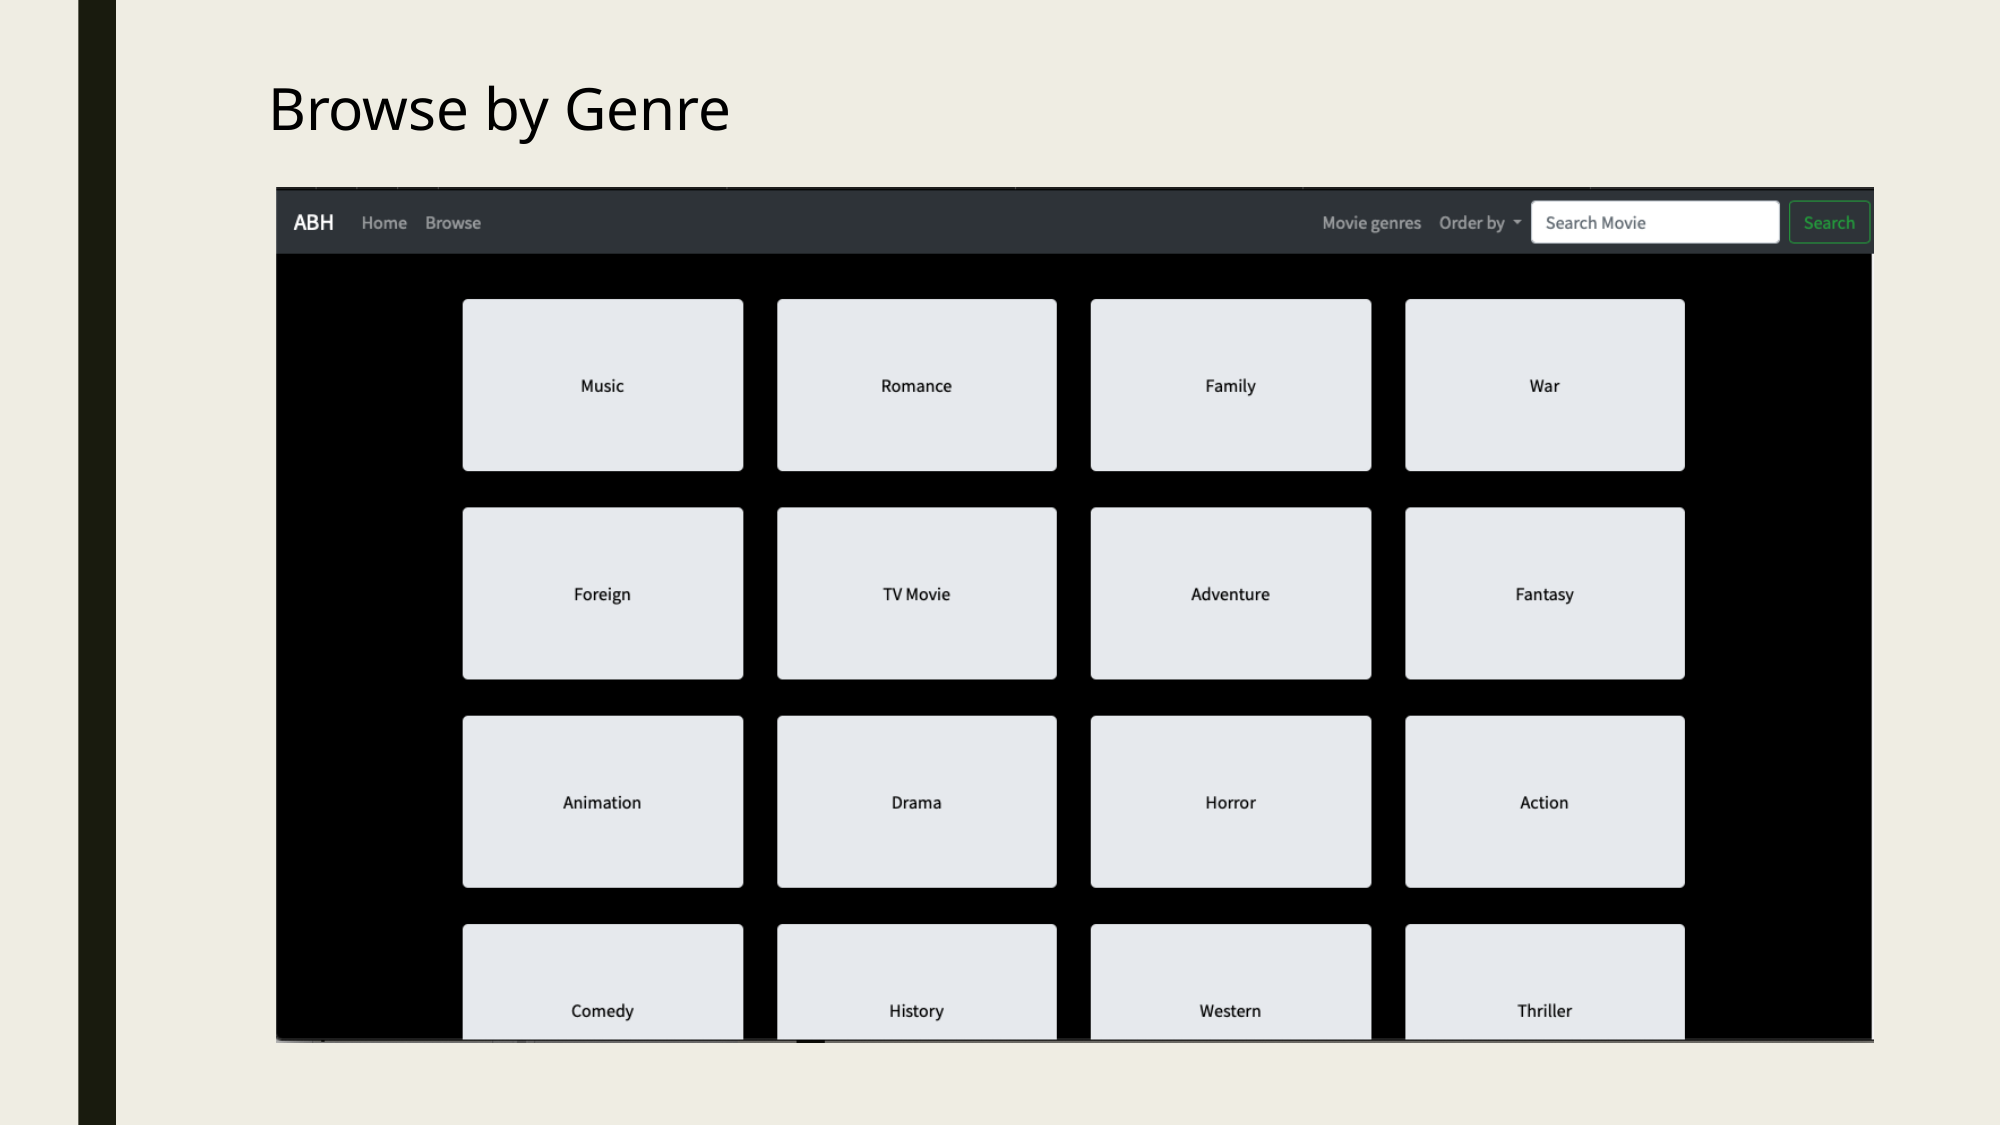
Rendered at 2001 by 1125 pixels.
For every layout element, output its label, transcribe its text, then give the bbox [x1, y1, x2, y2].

picture [276, 187, 1874, 1043]
text_box Browse by Genre [253, 65, 747, 150]
